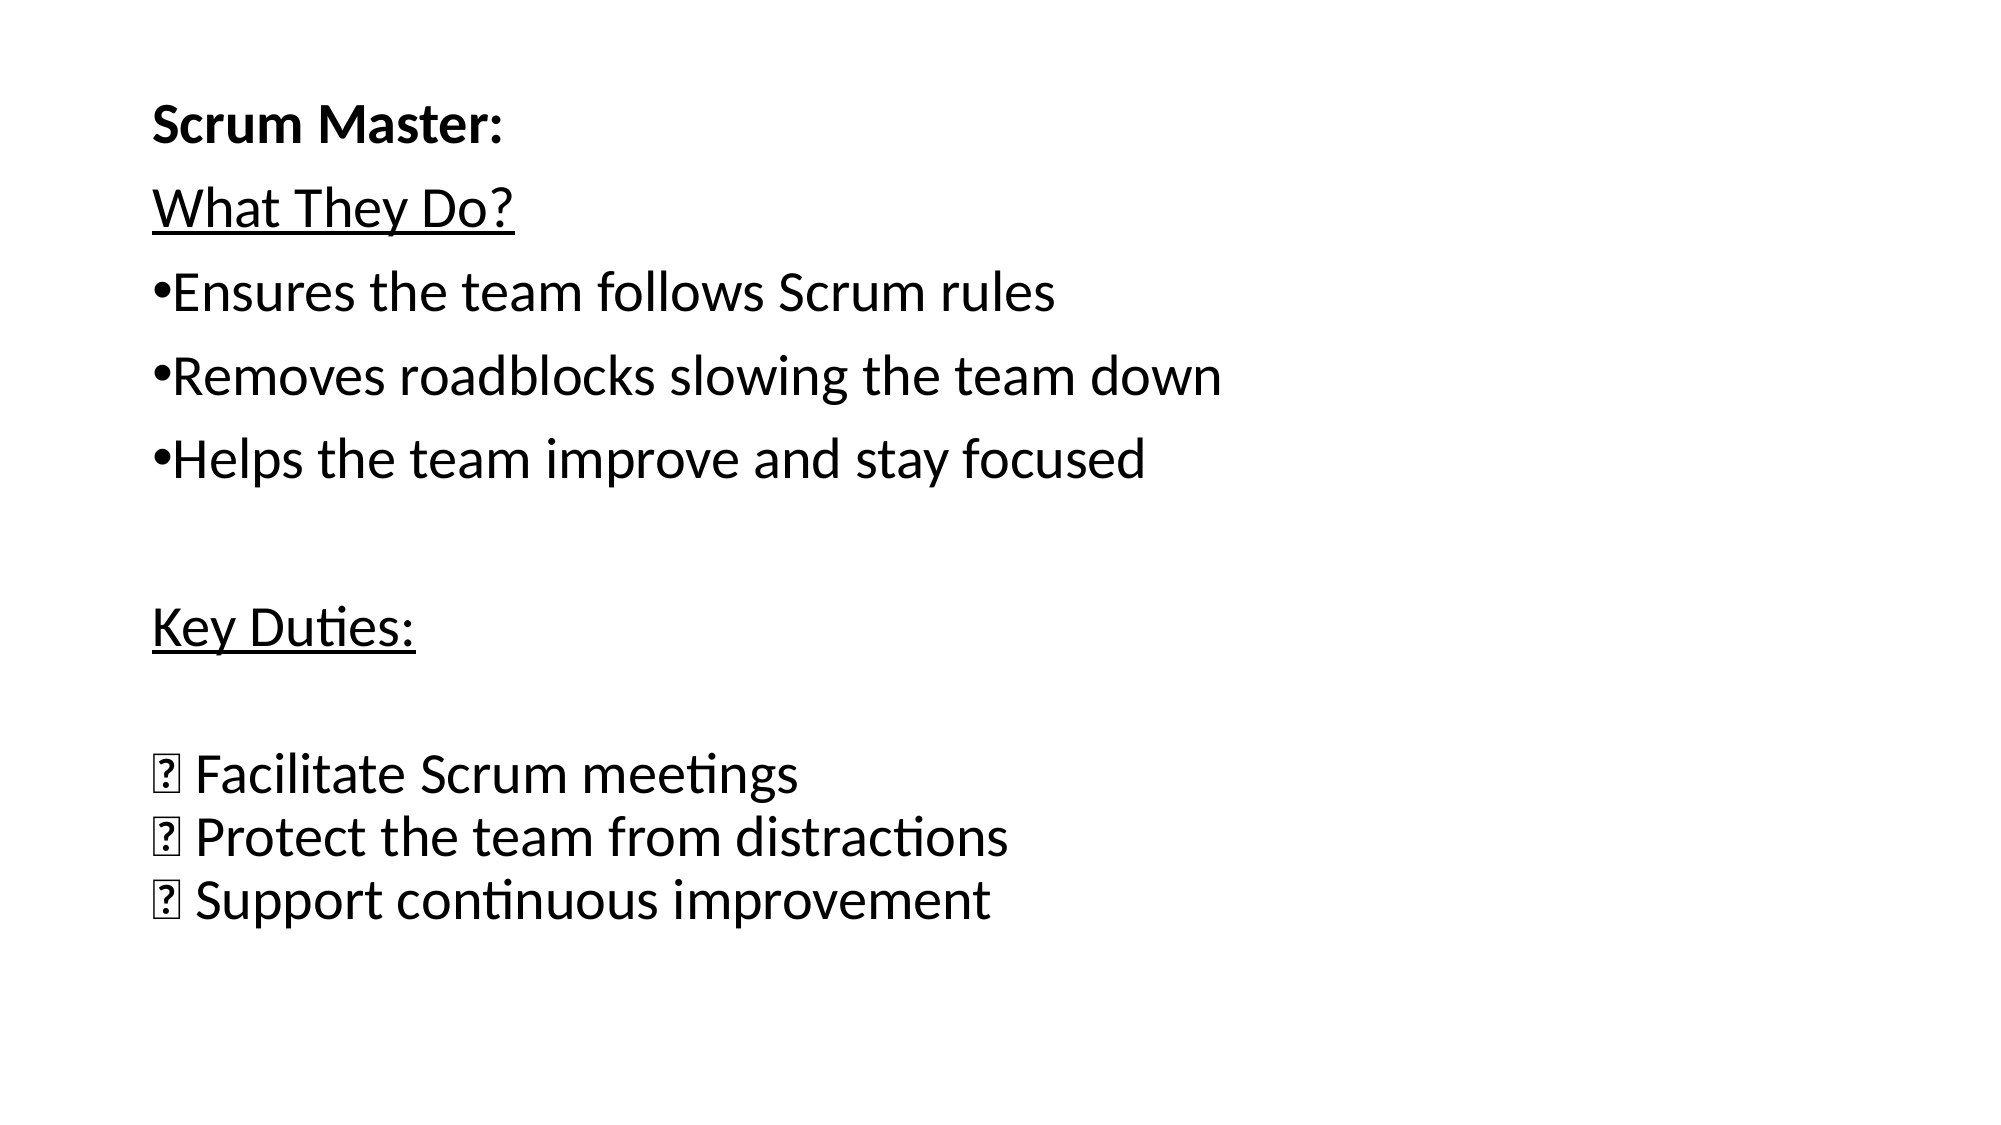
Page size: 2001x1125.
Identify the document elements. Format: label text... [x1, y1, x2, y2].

list Scrum Master: What They Do? Ensures the team follows Scrum rules Removes roadblocks slowing the team down Helps the team improve and stay focused Key Duties: ✅ Facilitate Scrum meetings ✅ Protect the team from distractions ✅ Support continuous improvement [137, 85, 1863, 1014]
